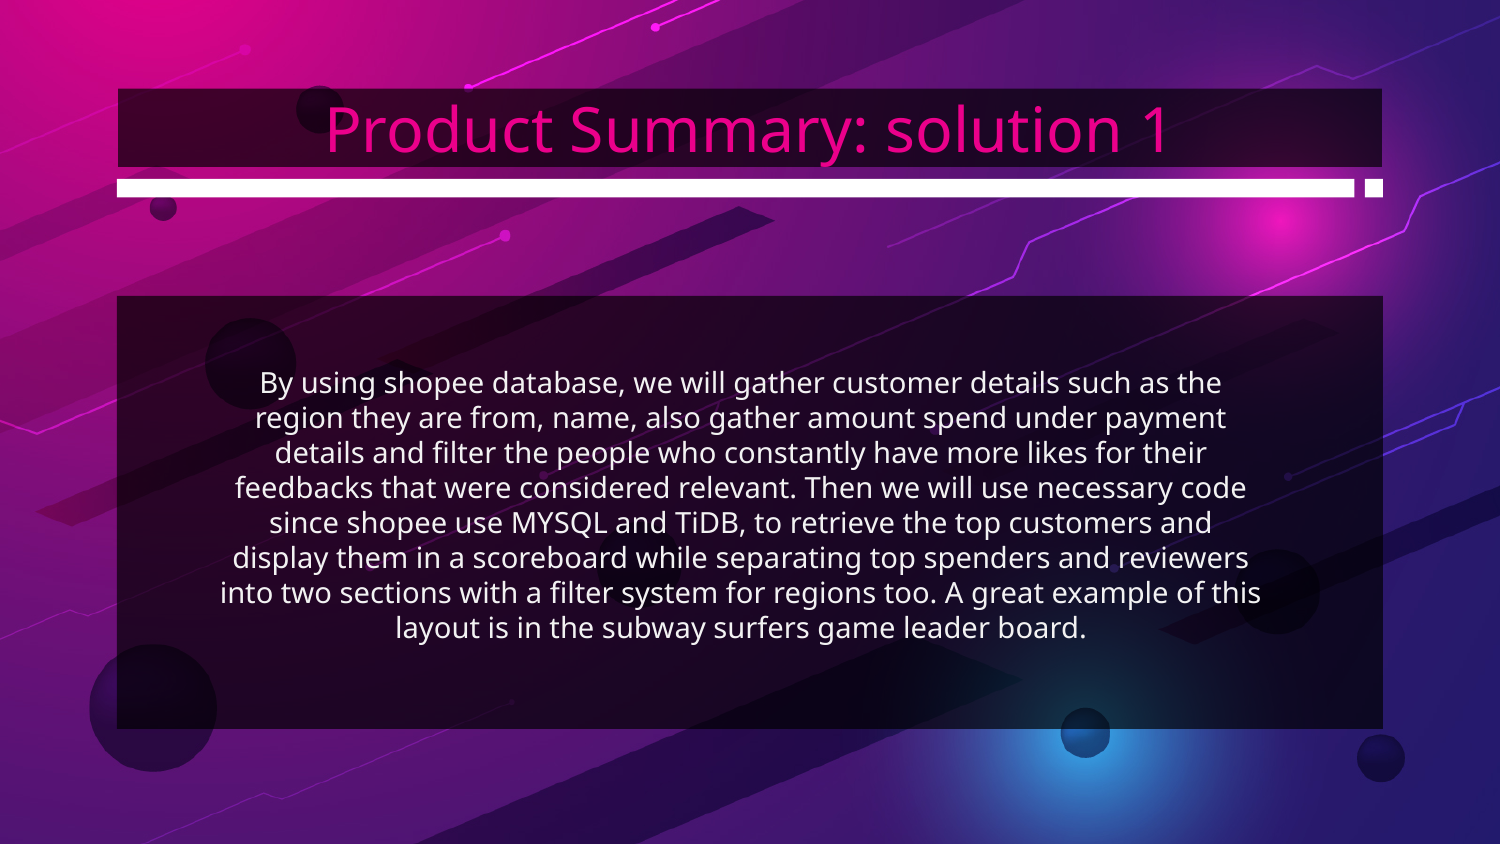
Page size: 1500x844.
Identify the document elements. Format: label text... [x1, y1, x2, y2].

title Product Summary: solution 1 [118, 88, 1382, 167]
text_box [116, 178, 1384, 198]
picture [0, 0, 1500, 844]
subtitle By using shopee database, we will gather customer details such as the region they are from, name, also gather amount spend under payment details and filter the people who constantly have more likes for their feedbacks that were considered relevant. Then we will use necessary code since shopee use MYSQL and TiDB, to retrieve the top customers and display them in a scoreboard while separating top spenders and reviewers into two sections with a filter system for regions too. A great example of this layout is in the subway surfers game leader board. [181, 349, 1290, 588]
